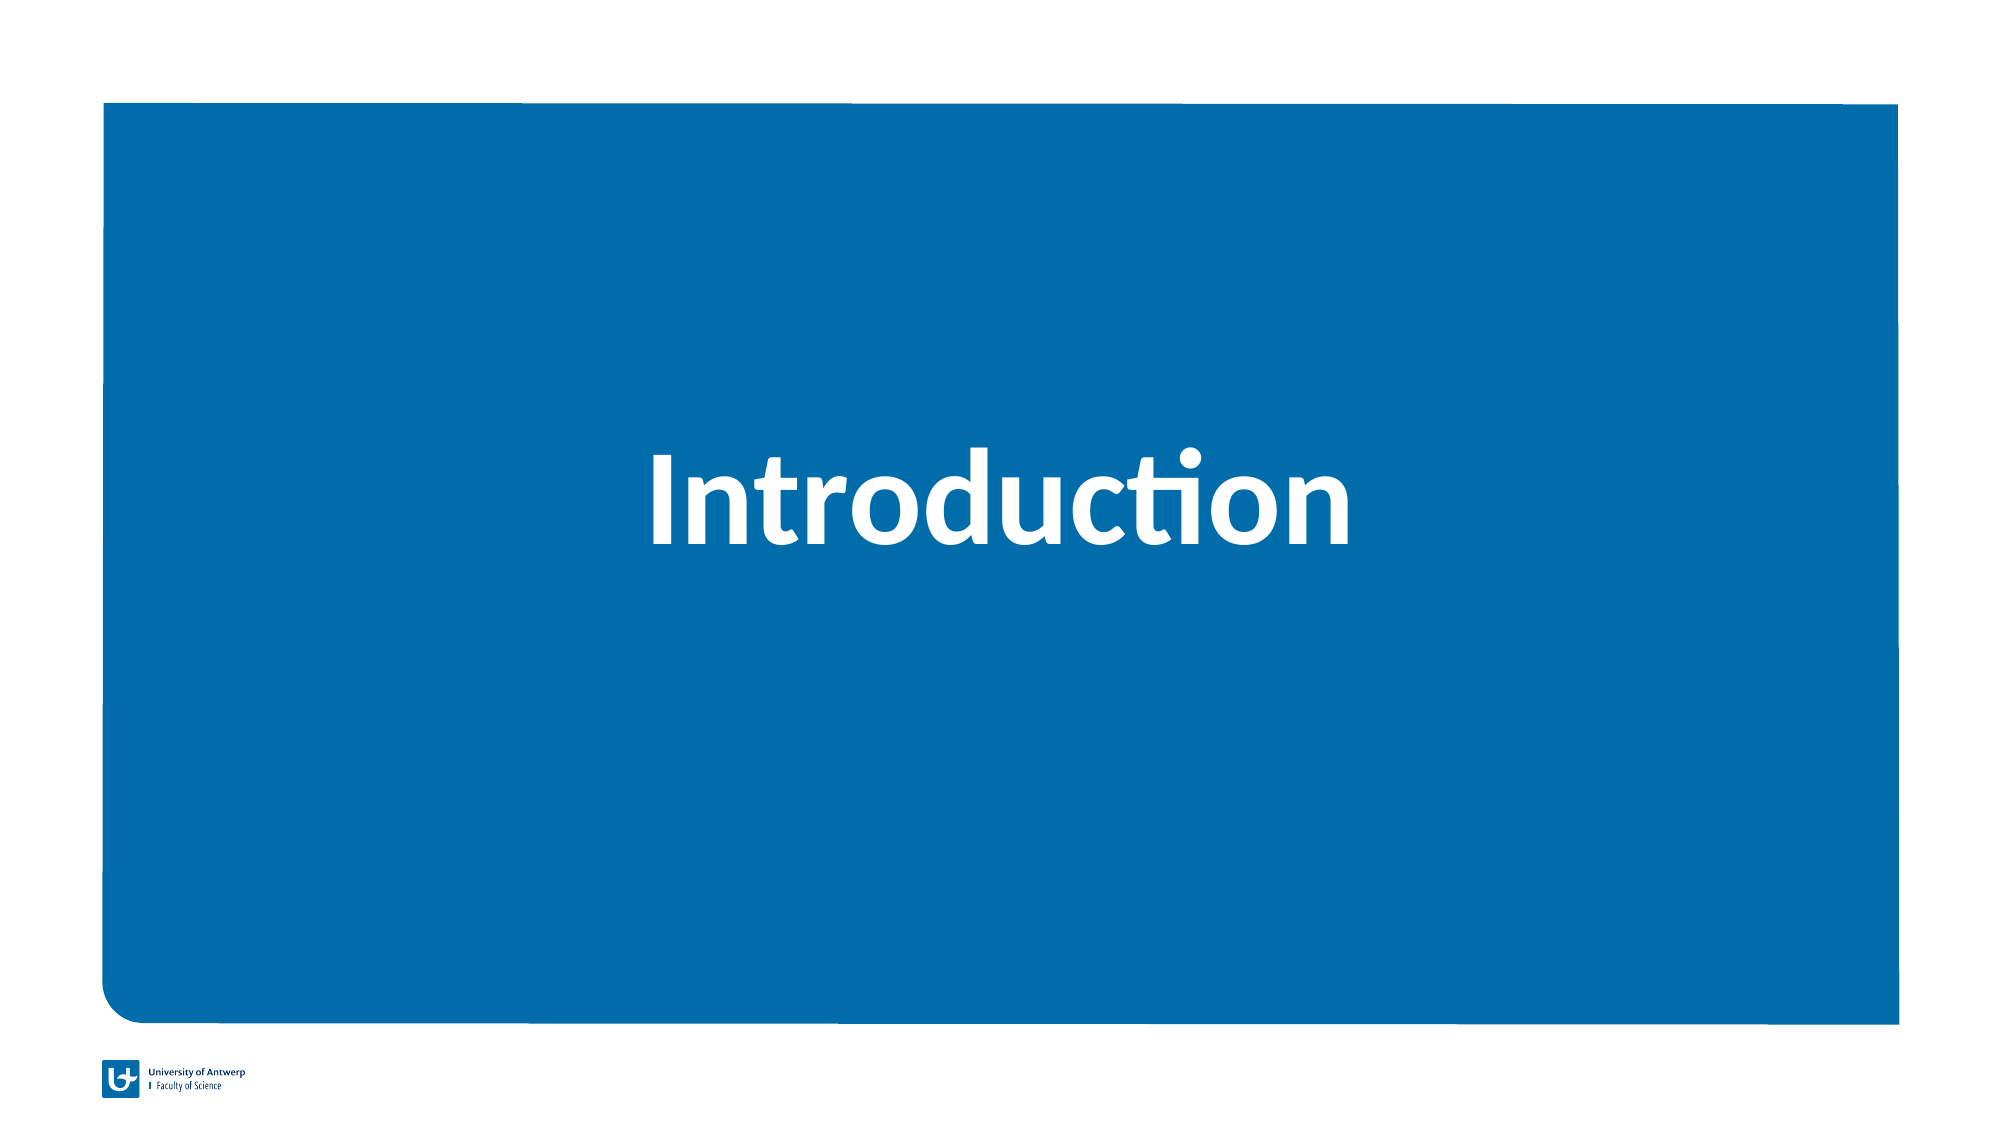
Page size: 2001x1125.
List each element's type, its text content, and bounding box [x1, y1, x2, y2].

title Introduction [100, 380, 1900, 598]
picture [102, 1060, 245, 1098]
